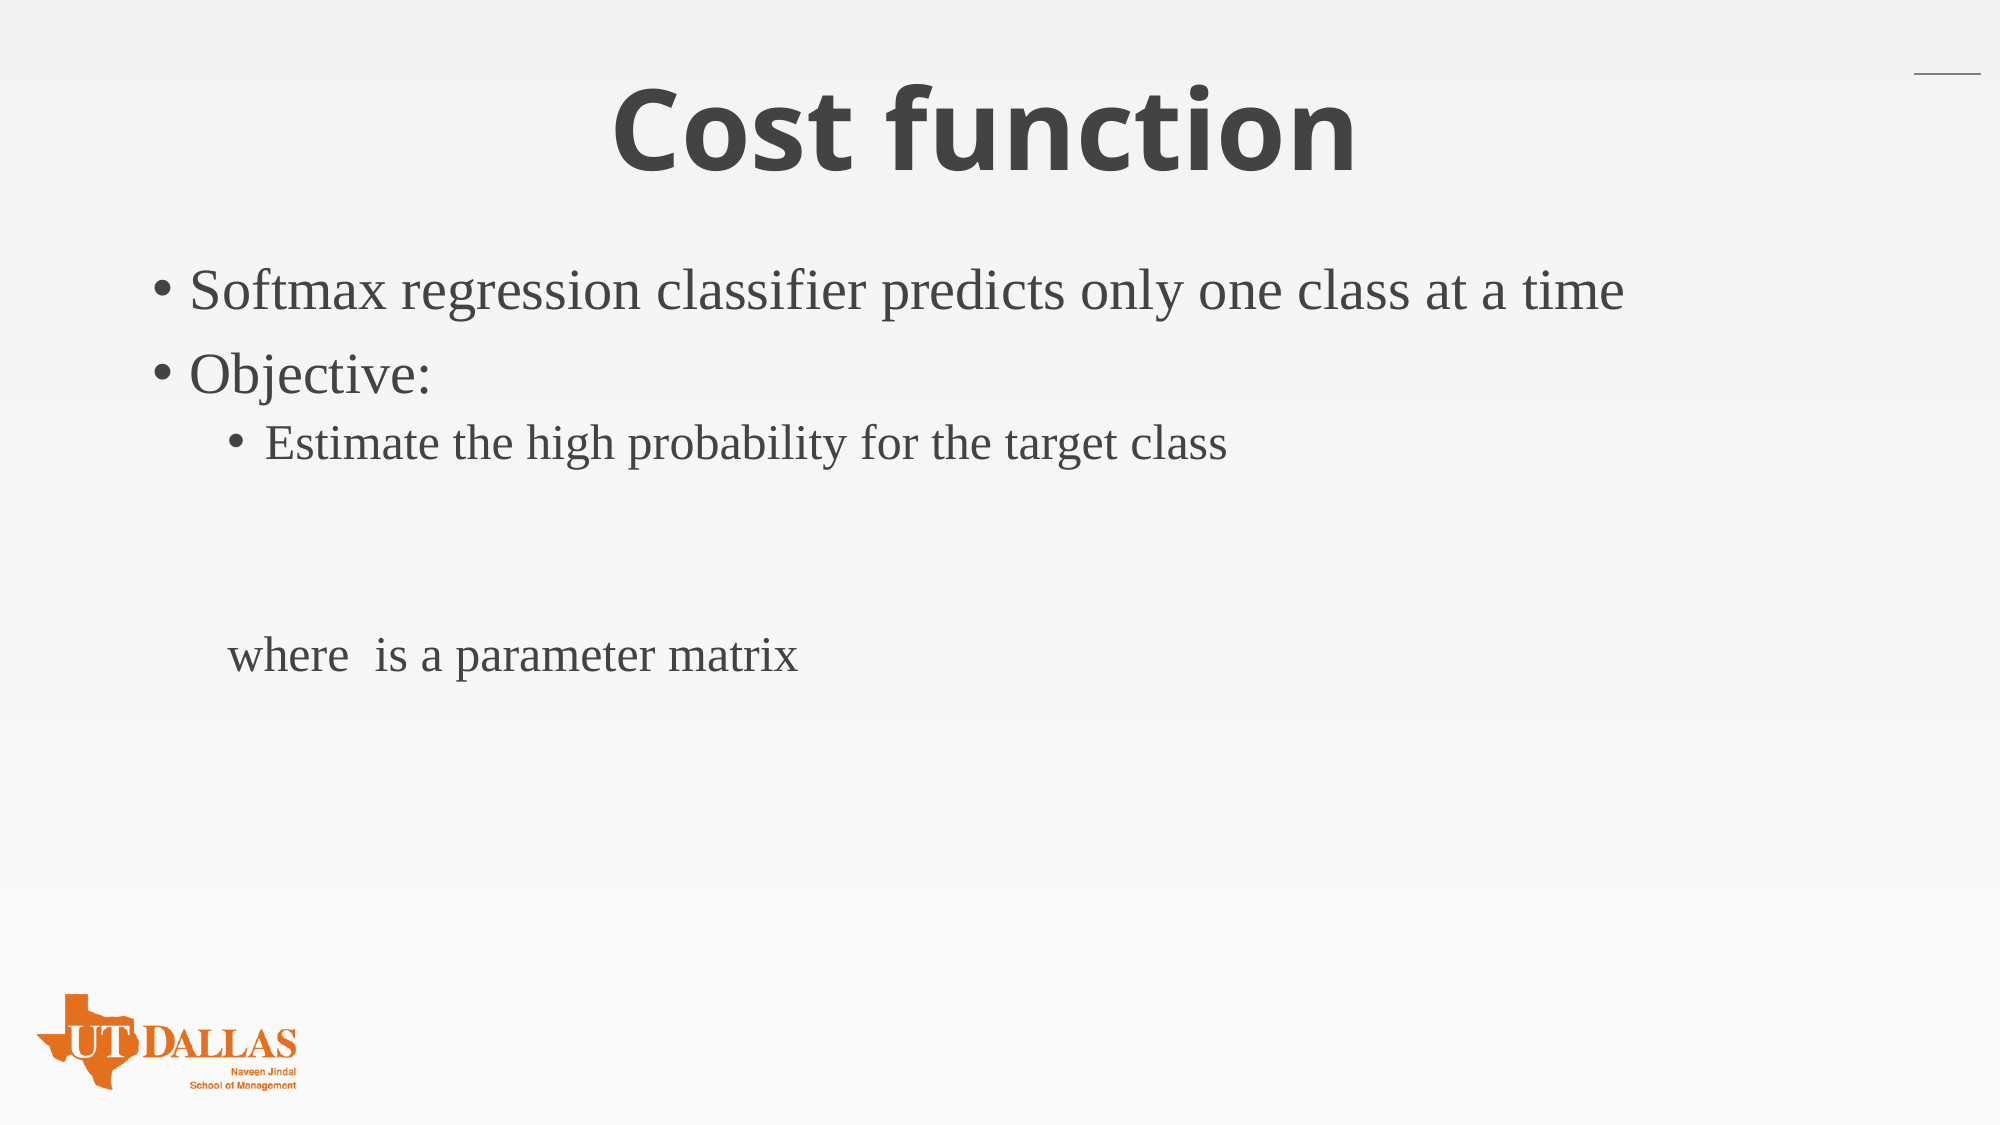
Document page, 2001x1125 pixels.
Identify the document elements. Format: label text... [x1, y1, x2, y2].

picture [34, 992, 299, 1103]
title Cost function [0, 43, 2000, 224]
